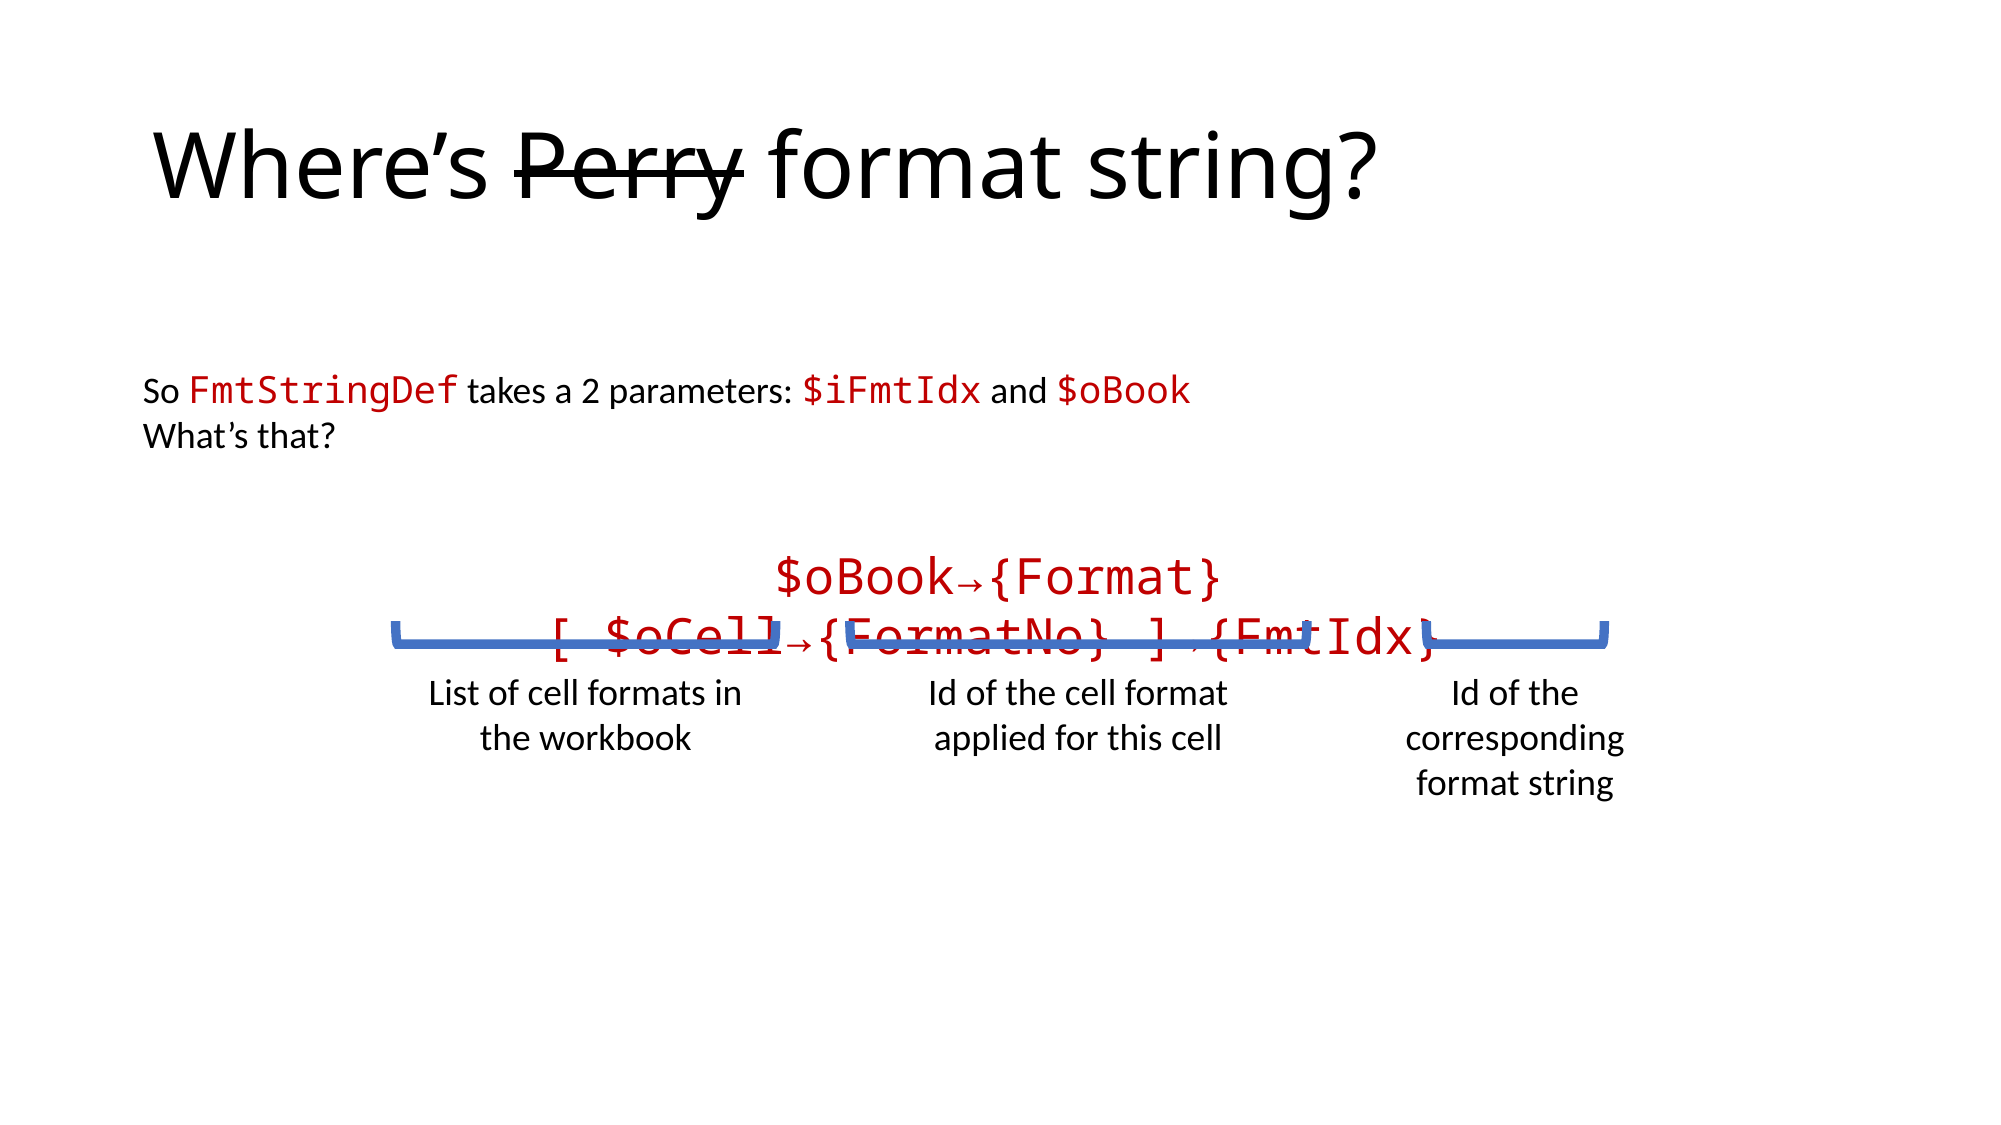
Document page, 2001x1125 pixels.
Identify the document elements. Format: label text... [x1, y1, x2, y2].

text_box List of cell formats in the workbook [398, 660, 773, 766]
text_box [849, 621, 1308, 645]
text_box $oBook→{Format}[ $oCell→{FormatNo} ]→{FmtIdx} [318, 537, 1682, 672]
text_box [395, 621, 777, 645]
text_box Id of the cell format applied for this cell [853, 660, 1303, 766]
title Where’s Perry format string? [137, 59, 1863, 278]
text_box So FmtStringDef takes a 2 parameters: $iFmtIdx and $oBook What’s that? [128, 358, 1207, 464]
text_box Id of the corresponding format string [1363, 660, 1667, 811]
text_box [1425, 621, 1605, 645]
